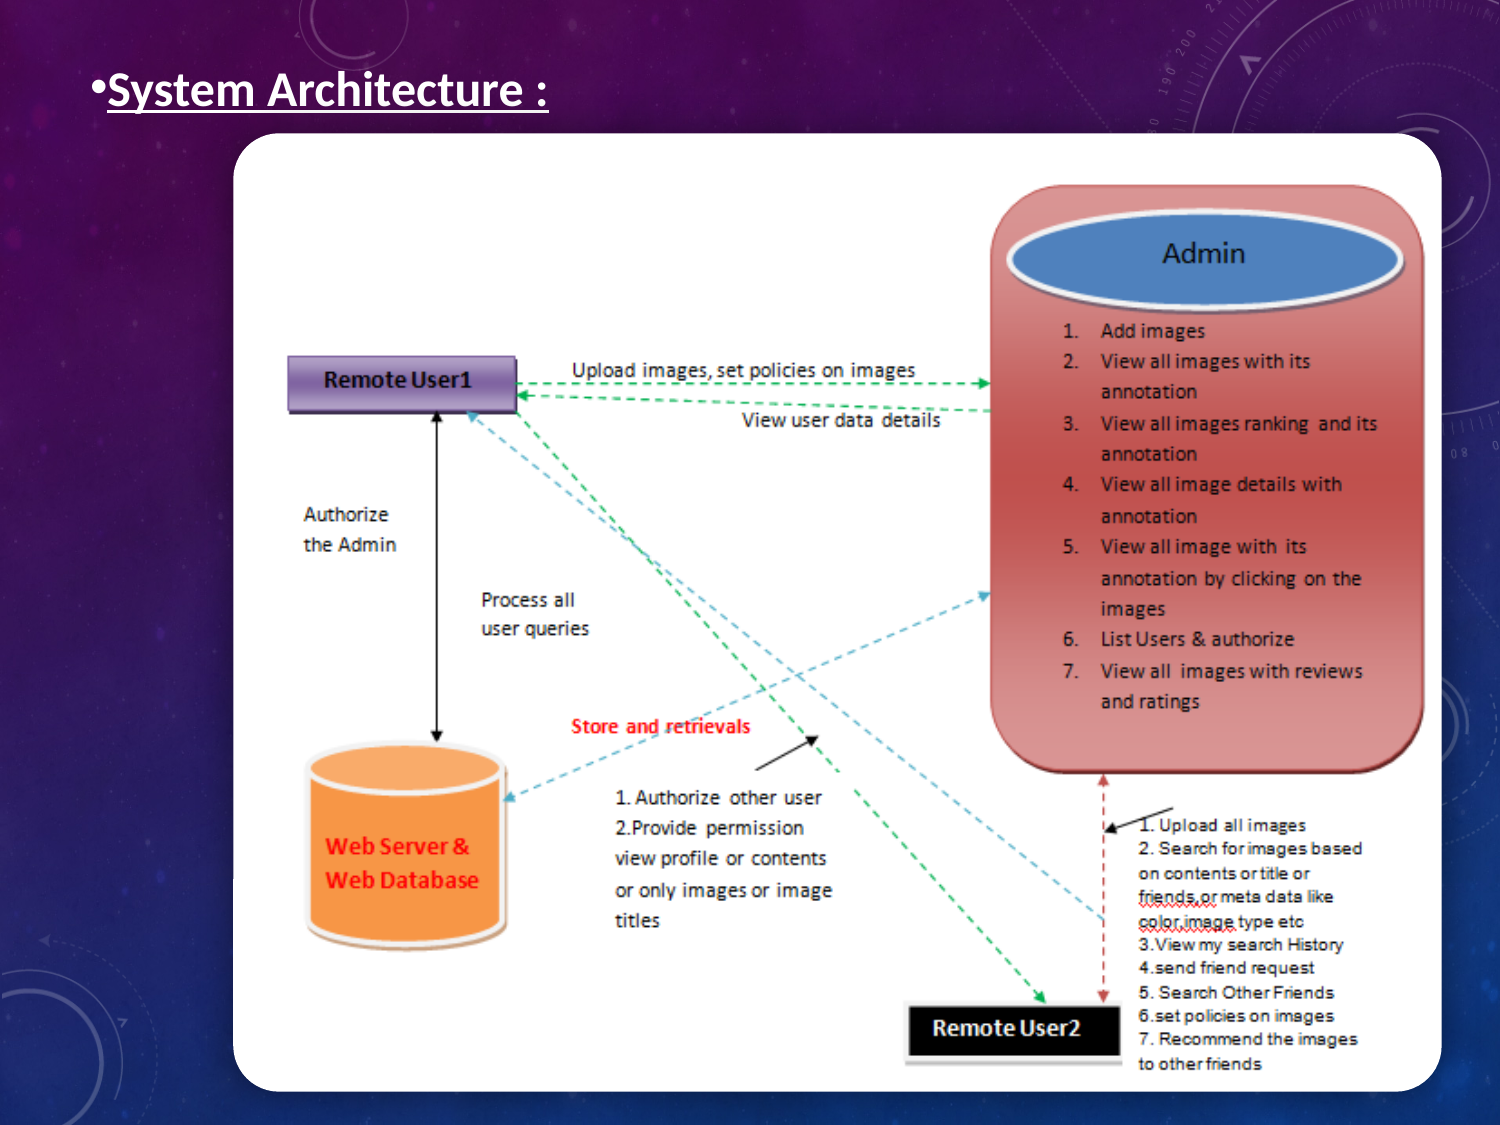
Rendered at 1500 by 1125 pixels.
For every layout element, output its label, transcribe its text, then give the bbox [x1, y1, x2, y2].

picture [0, 0, 1500, 1125]
text_box System Architecture : [75, 0, 568, 186]
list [237, 137, 1438, 1088]
